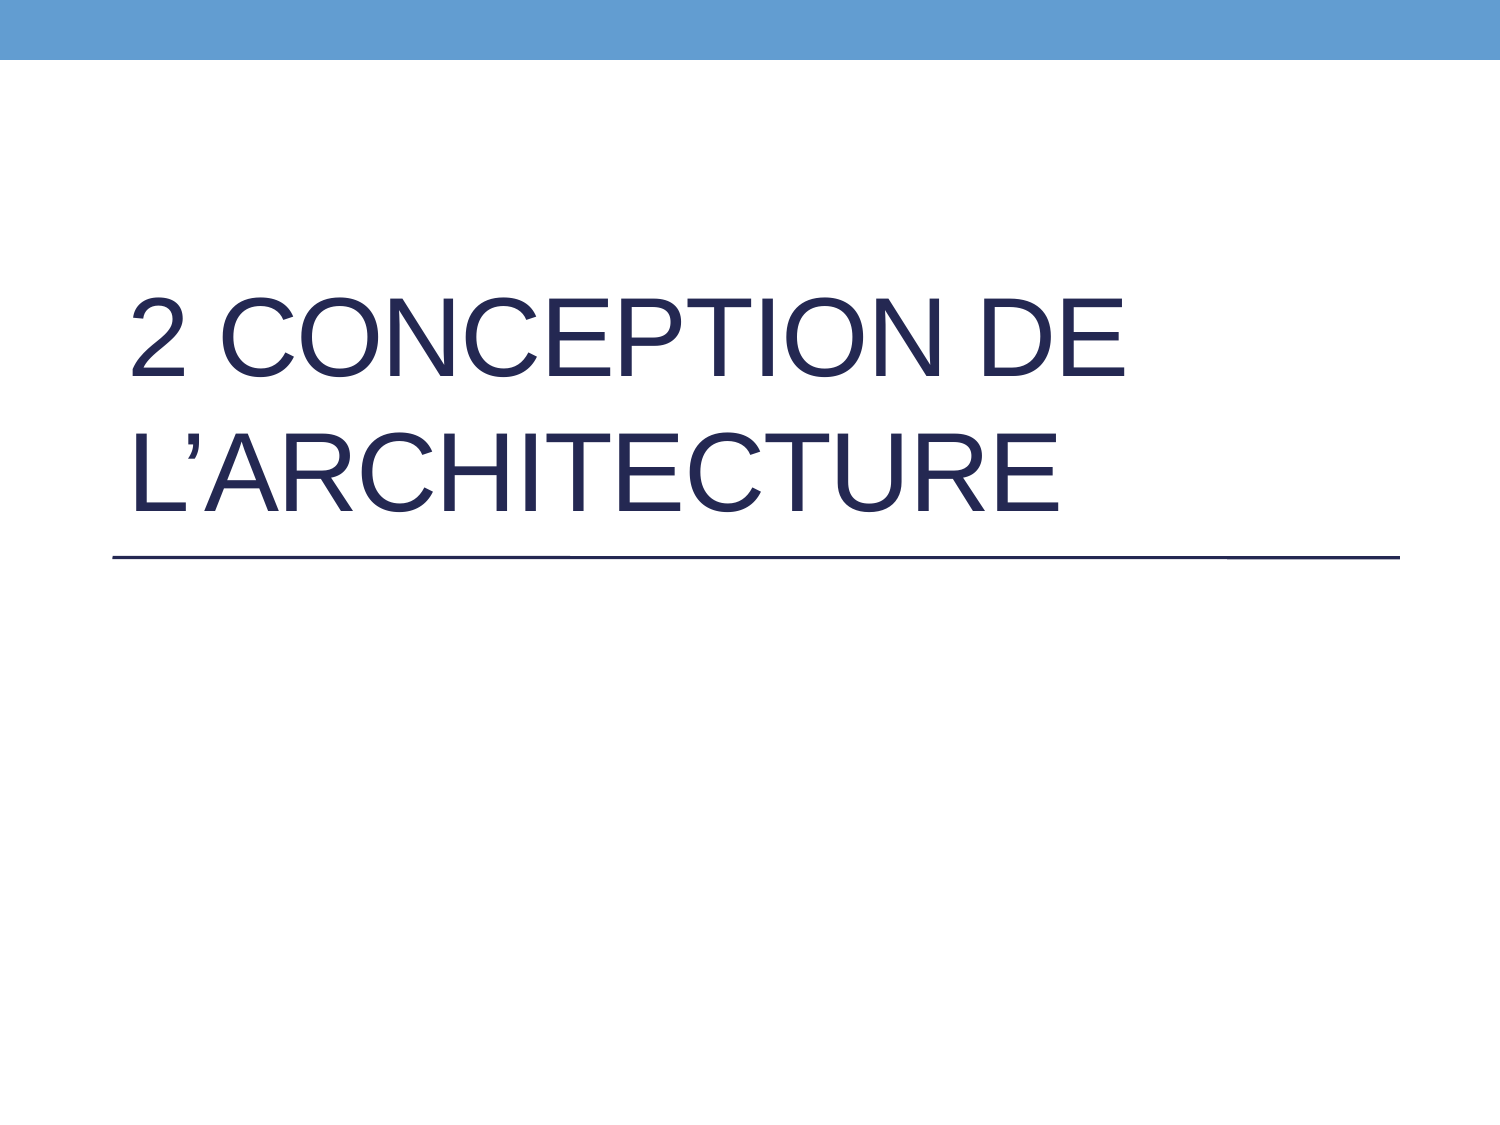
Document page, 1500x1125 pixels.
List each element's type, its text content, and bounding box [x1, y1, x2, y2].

title 2 conception de l’architecture [112, 224, 1400, 542]
